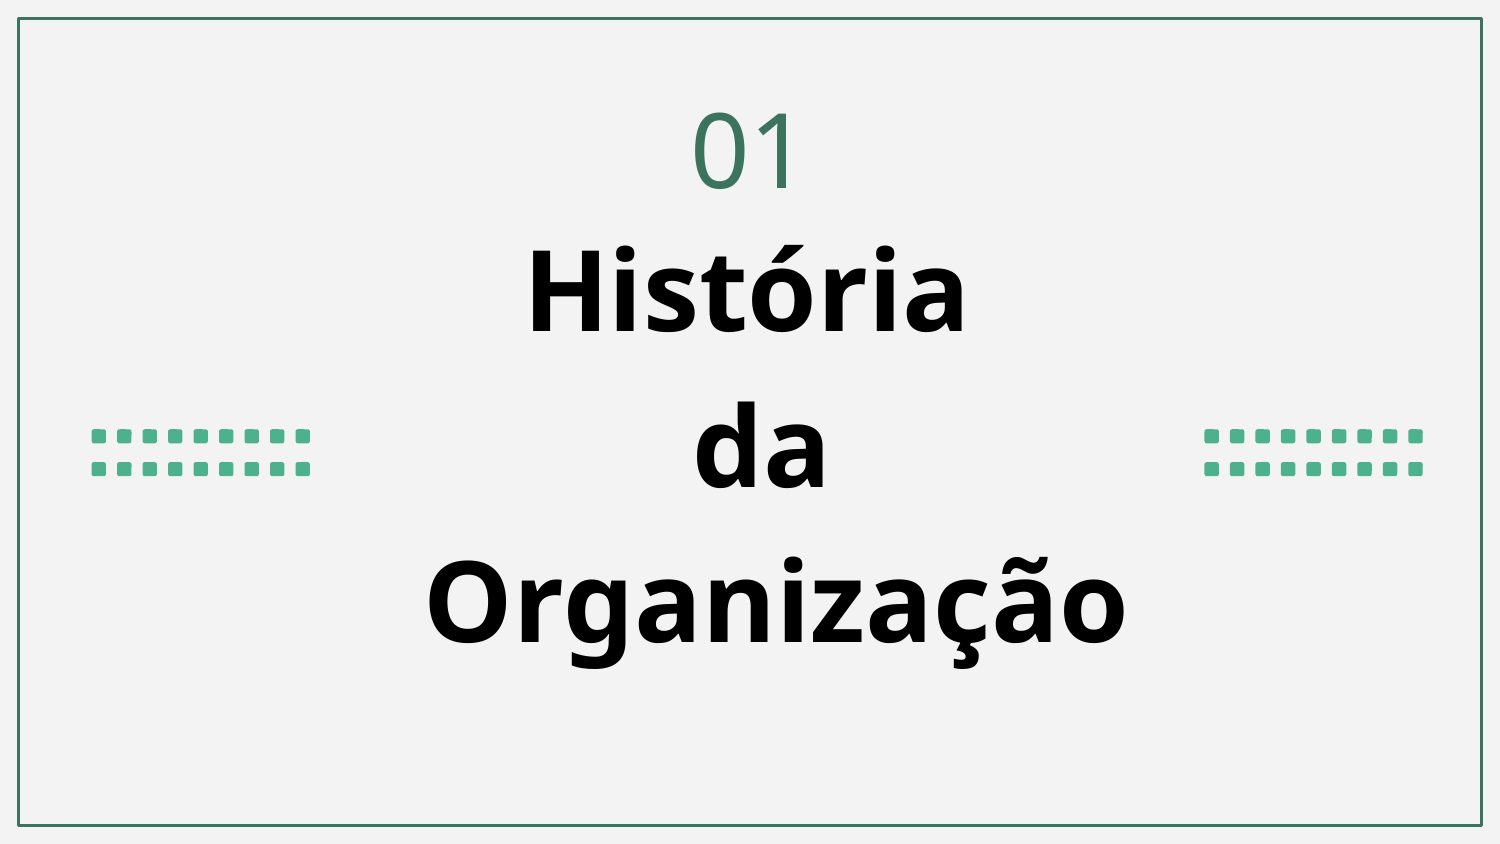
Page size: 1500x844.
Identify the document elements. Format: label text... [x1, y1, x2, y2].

title 01 [658, 63, 842, 229]
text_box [177, 343, 225, 563]
title História da Organização [244, 184, 1280, 722]
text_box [1289, 343, 1338, 563]
